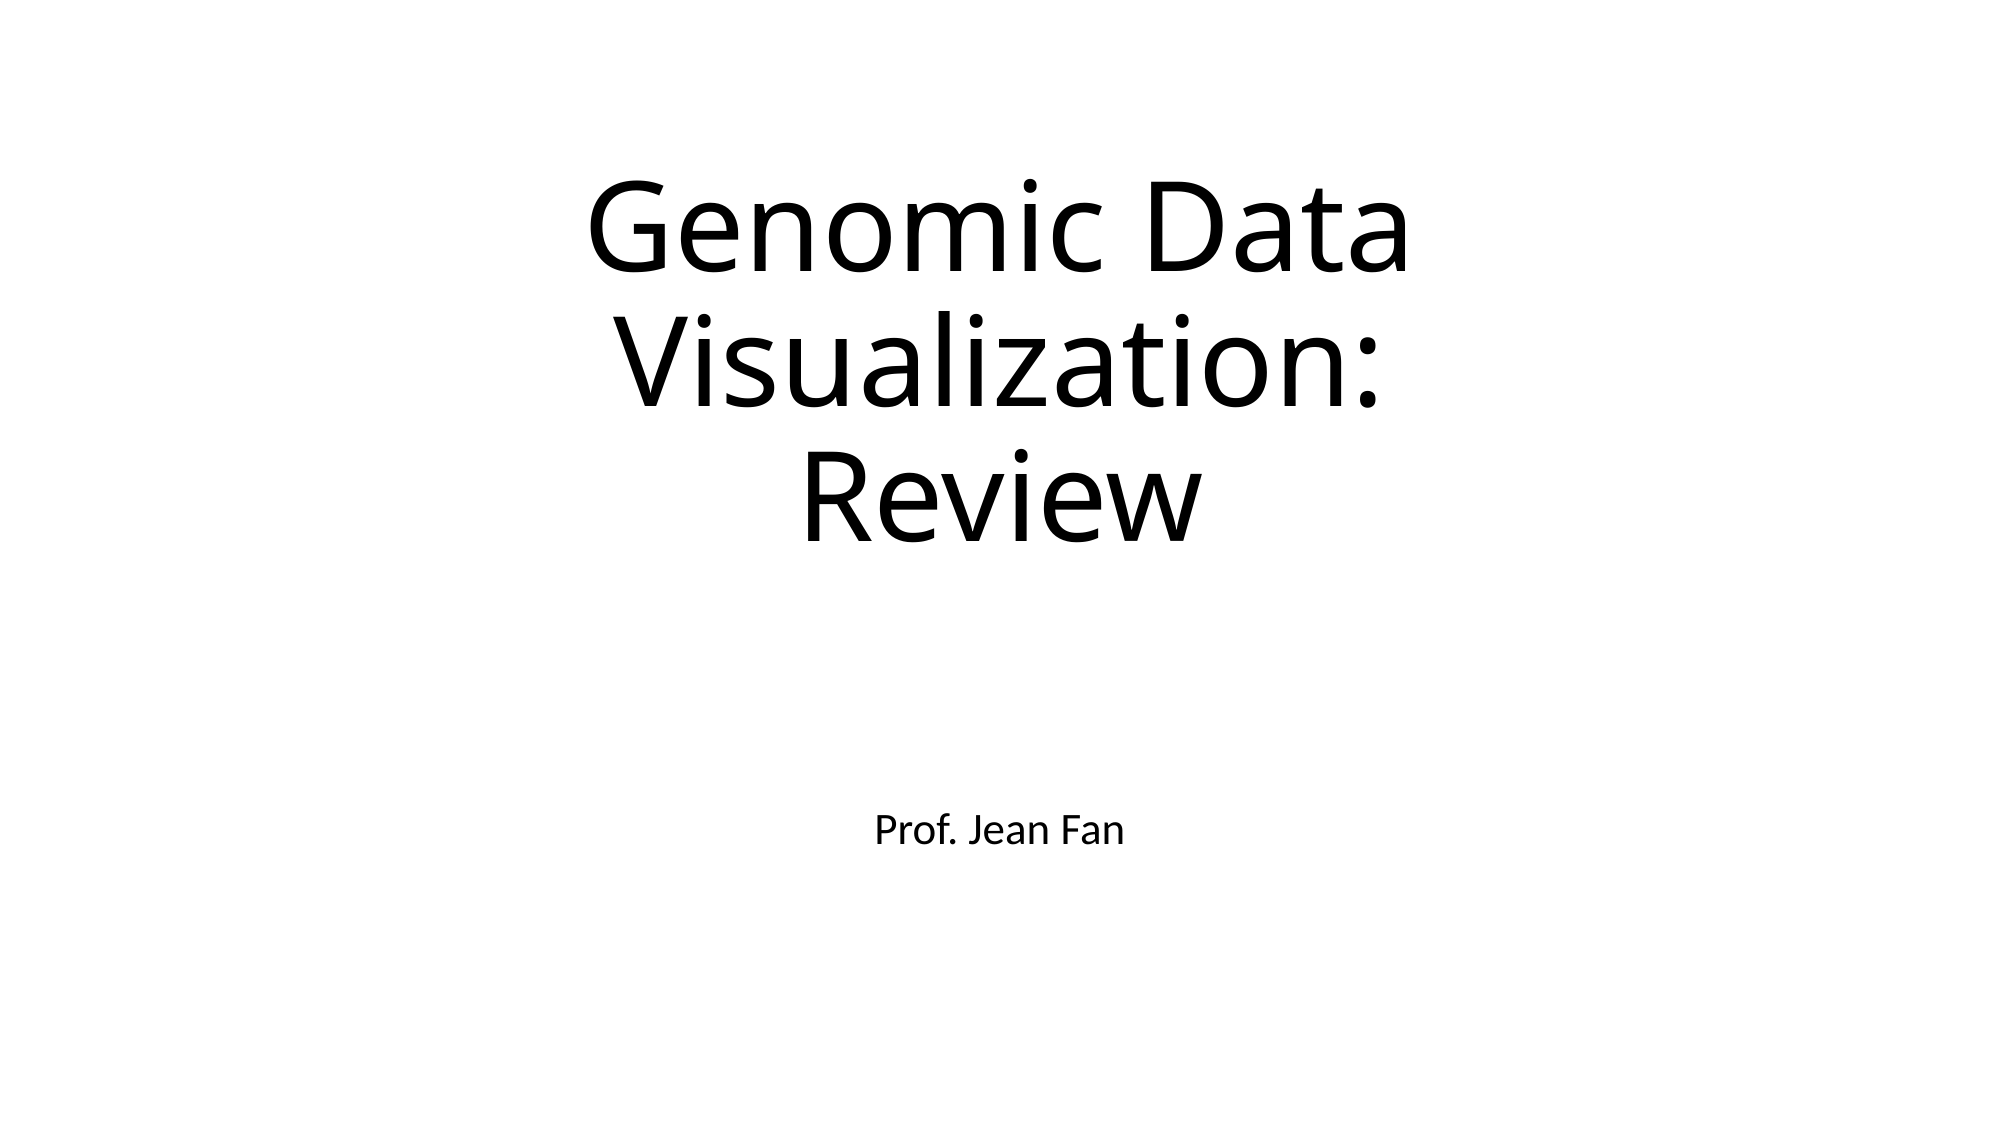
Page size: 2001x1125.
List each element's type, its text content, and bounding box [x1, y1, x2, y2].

subtitle Prof. Jean Fan [249, 590, 1750, 863]
title Genomic Data Visualization: Review [249, 184, 1750, 576]
